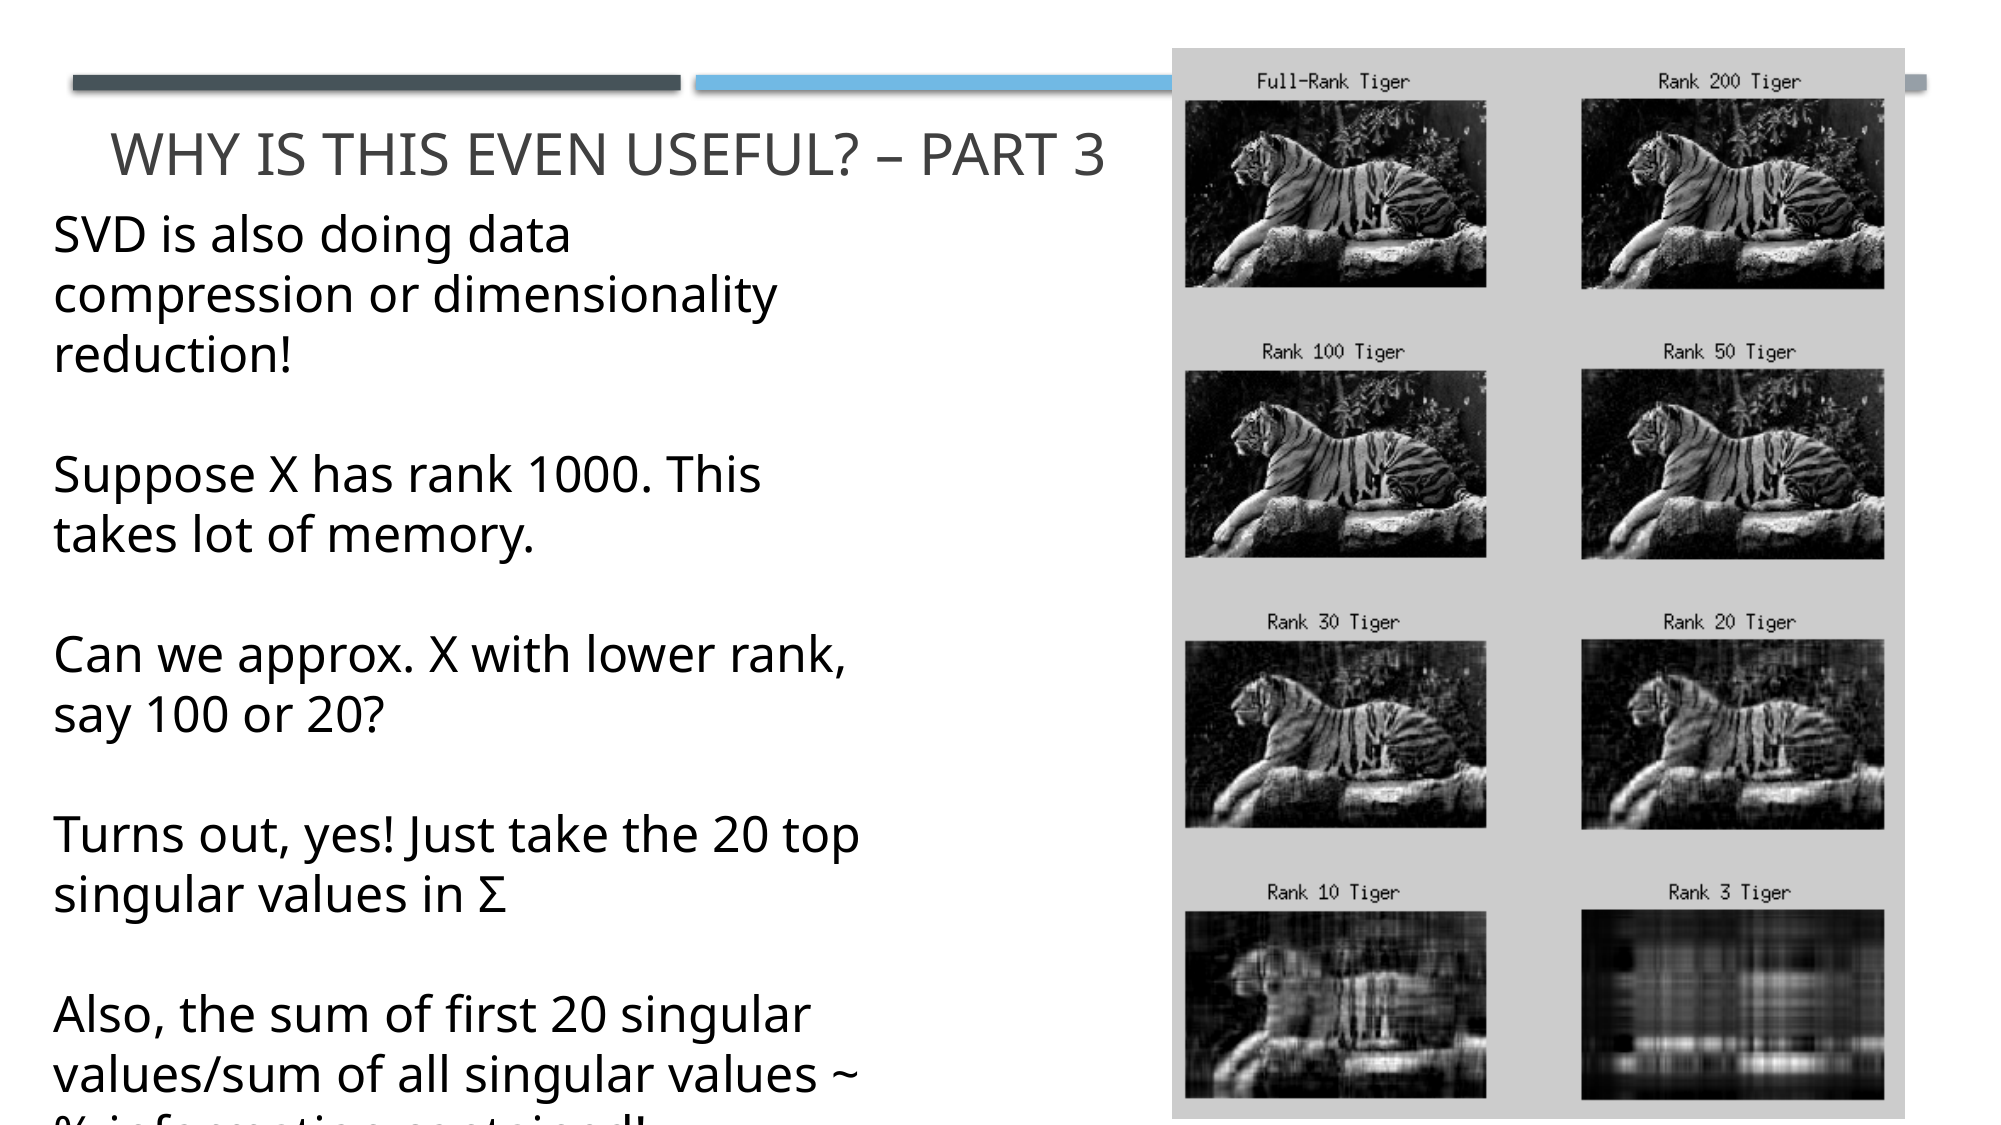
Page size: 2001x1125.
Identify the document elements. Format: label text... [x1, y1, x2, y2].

title why is this even useful? – part 3 [95, 0, 1905, 195]
picture [1172, 48, 1906, 1120]
text_box SVD is also doing data compression or dimensionality reduction! Suppose X has rank 1000. This takes lot of memory. Can we approx. X with lower rank, say 100 or 20? Turns out, yes! Just take the 20 top singular values in Σ Also, the sum of first 20 singular values/sum of all singular values ~ % information contained! [39, 194, 891, 1125]
